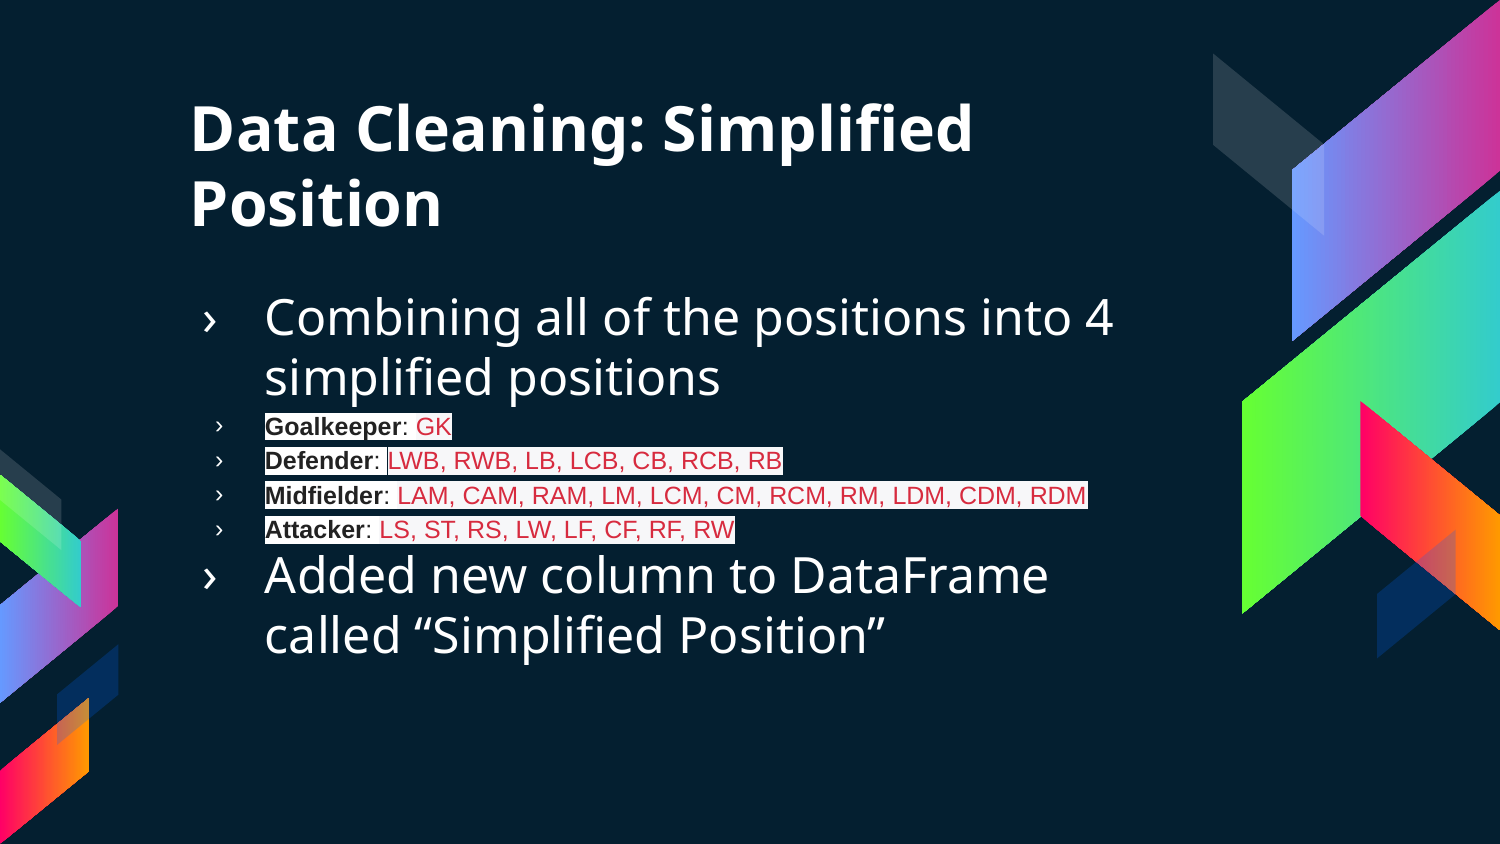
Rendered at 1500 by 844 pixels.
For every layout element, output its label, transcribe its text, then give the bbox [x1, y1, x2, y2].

list Combining all of the positions into 4 simplified positions Goalkeeper: GK Defender: LWB, RWB, LB, LCB, CB, RCB, RB Midfielder: LAM, CAM, RAM, LM, LCM, CM, RCM, RM, LDM, CDM, RDM Attacker: LS, ST, RS, LW, LF, CF, RF, RW Added new column to DataFrame called “Simplified Position” [175, 270, 1155, 725]
title Data Cleaning: Simplified Position [175, 149, 1172, 255]
